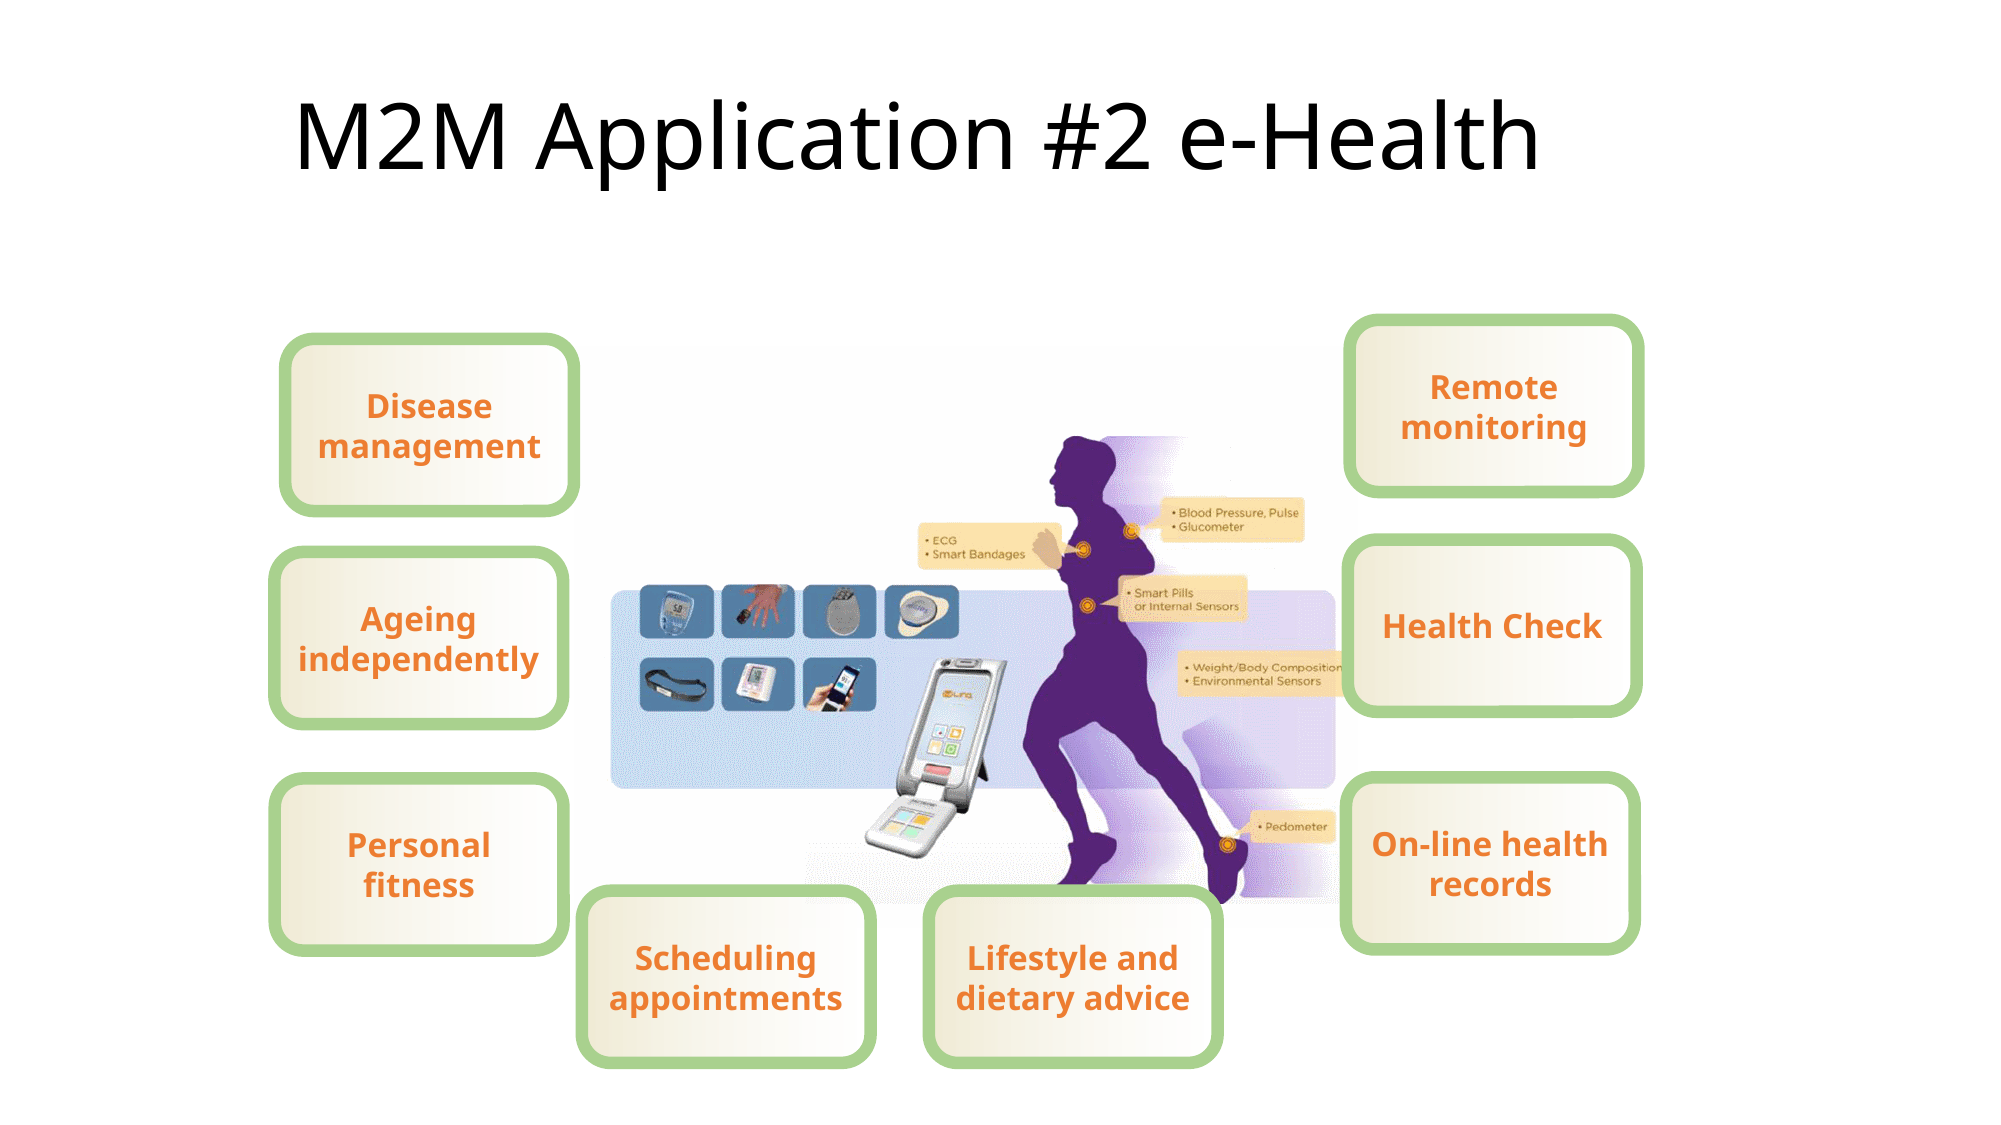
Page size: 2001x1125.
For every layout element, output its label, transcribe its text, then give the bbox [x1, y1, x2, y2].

text_box On-line health records [1345, 776, 1636, 951]
text_box Scheduling appointments [580, 928, 872, 1064]
text_box Ageing independently [273, 550, 565, 726]
text_box Health Check [1358, 538, 1638, 713]
text_box Personal fitness [273, 777, 565, 952]
text_box M2M Application #2 e-Health [278, 82, 1674, 183]
text_box Remote monitoring [1348, 318, 1640, 494]
text_box Lifestyle and dietary advice [927, 928, 1219, 1064]
picture [573, 346, 1358, 928]
text_box Disease management [284, 337, 573, 513]
